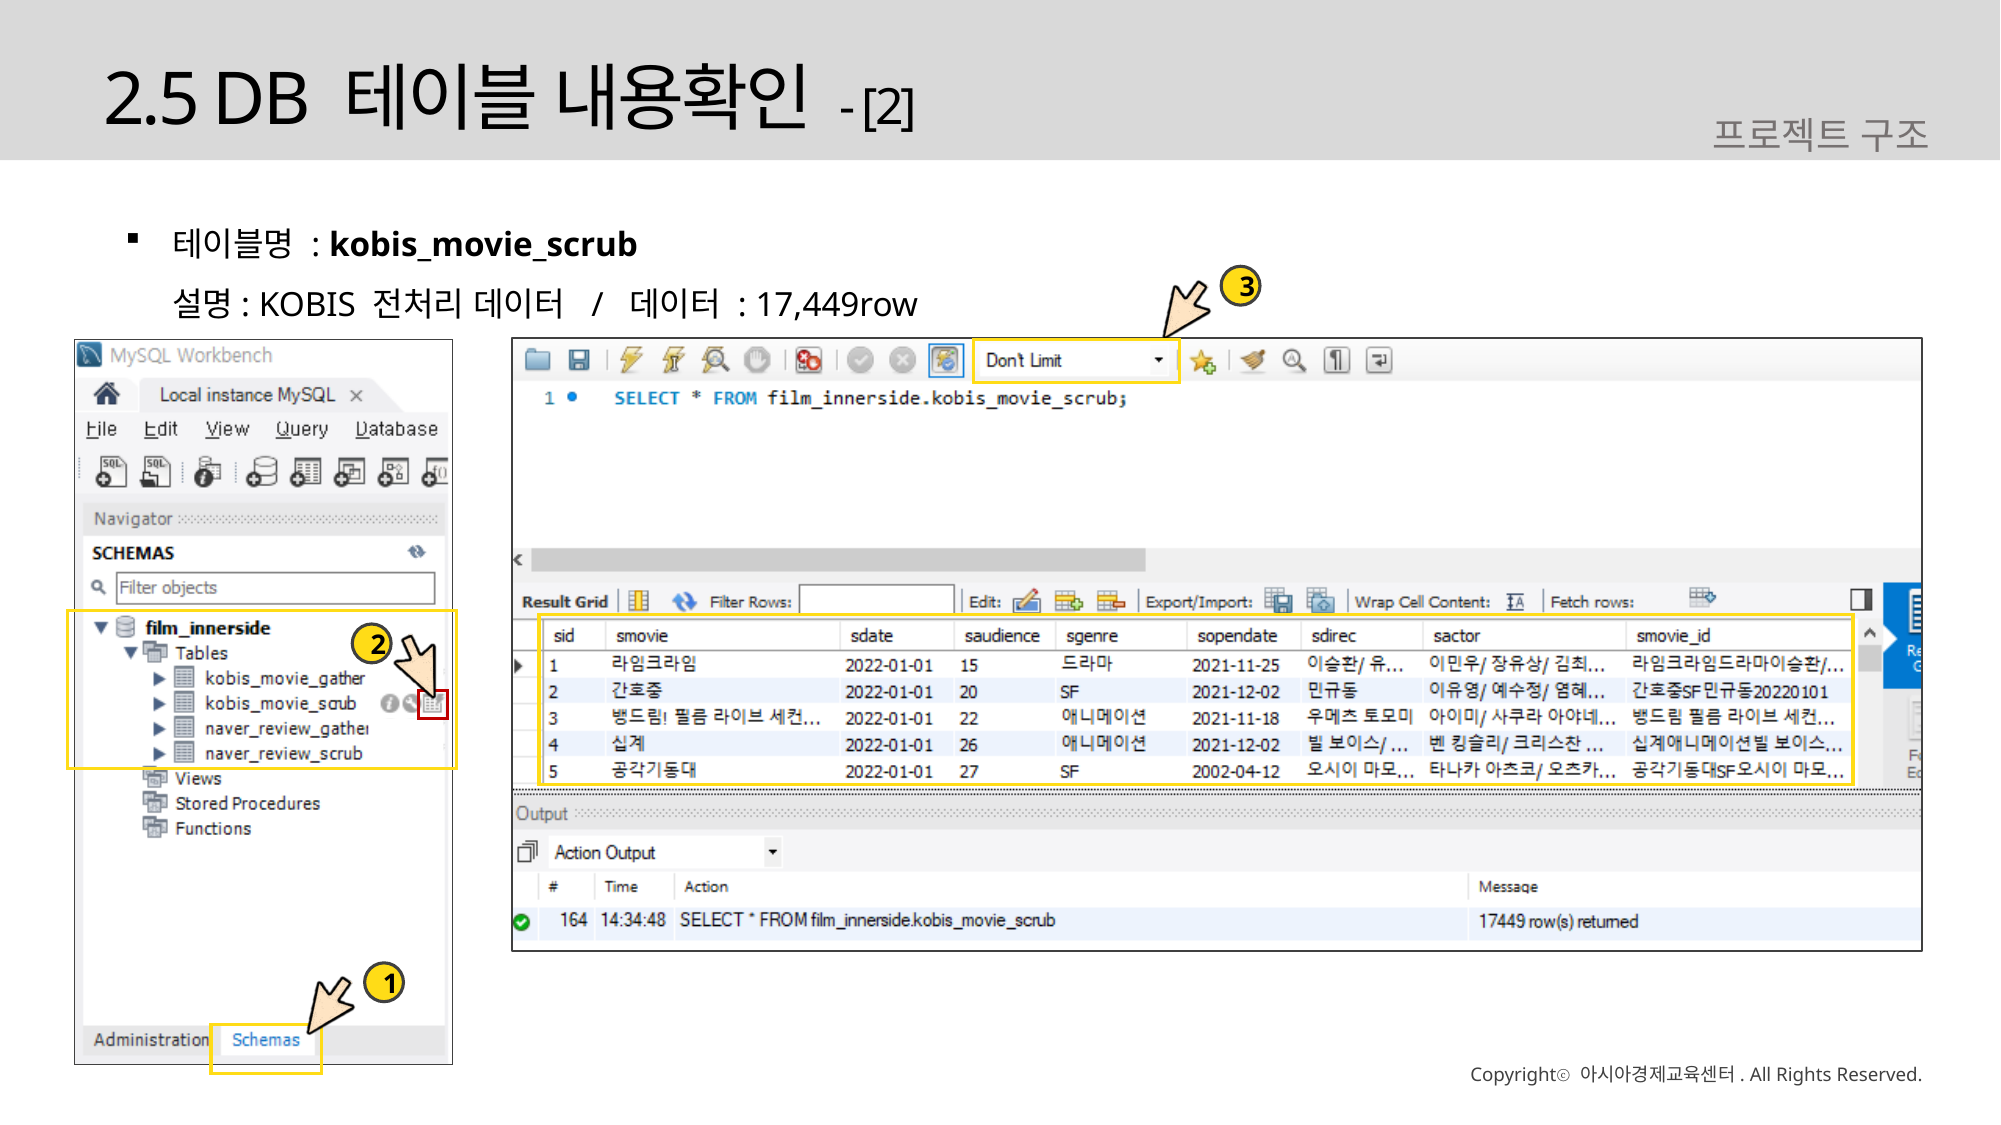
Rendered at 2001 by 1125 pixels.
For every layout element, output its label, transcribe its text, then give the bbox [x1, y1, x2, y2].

title 2.5 DB 테이블 내용확인 - [2] [88, 26, 1065, 148]
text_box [352, 623, 464, 721]
text_box [66, 610, 74, 770]
text_box [453, 721, 458, 770]
text_box [453, 610, 458, 623]
text_box 프로젝트 구조 [1697, 59, 1945, 165]
text_box [210, 1065, 323, 1075]
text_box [275, 962, 404, 1054]
picture [513, 339, 1921, 951]
text_box Copyrightⓒ 아시아경제교육센터. All Rights Reserved. [1455, 1055, 1938, 1093]
text_box 테이블명 : kobis_movie_scrub 설명: KOBIS 전처리 데이터 / 데이터 : 17,449row [110, 195, 1880, 331]
picture [74, 339, 453, 1065]
text_box [0, 0, 2000, 161]
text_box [1132, 266, 1260, 357]
